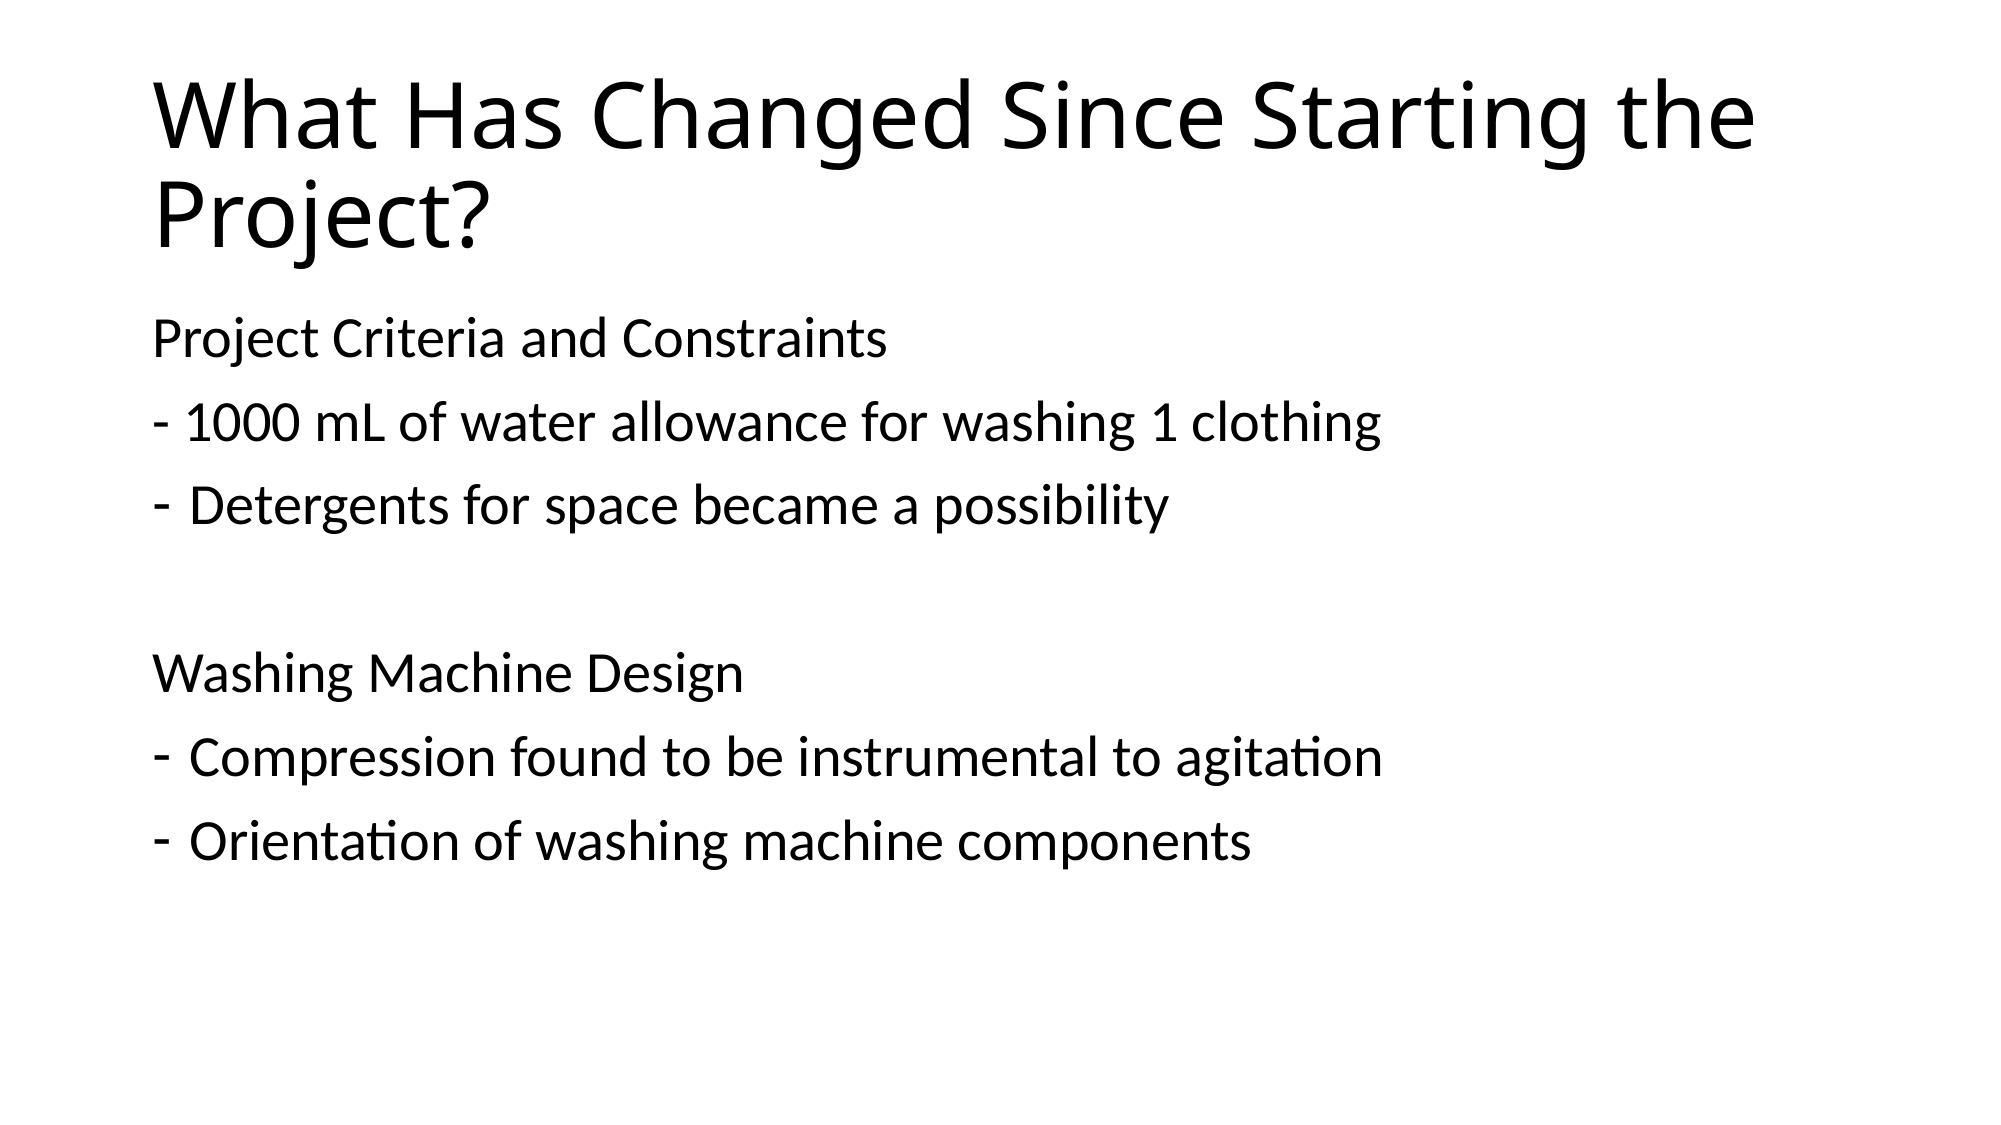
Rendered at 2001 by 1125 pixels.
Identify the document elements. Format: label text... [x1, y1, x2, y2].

title What Has Changed Since Starting the Project? [137, 59, 1863, 278]
list Project Criteria and Constraints - 1000 mL of water allowance for washing 1 clothing Detergents for space became a possibility Washing Machine Design Compression found to be instrumental to agitation Orientation of washing machine components [137, 299, 1863, 1014]
